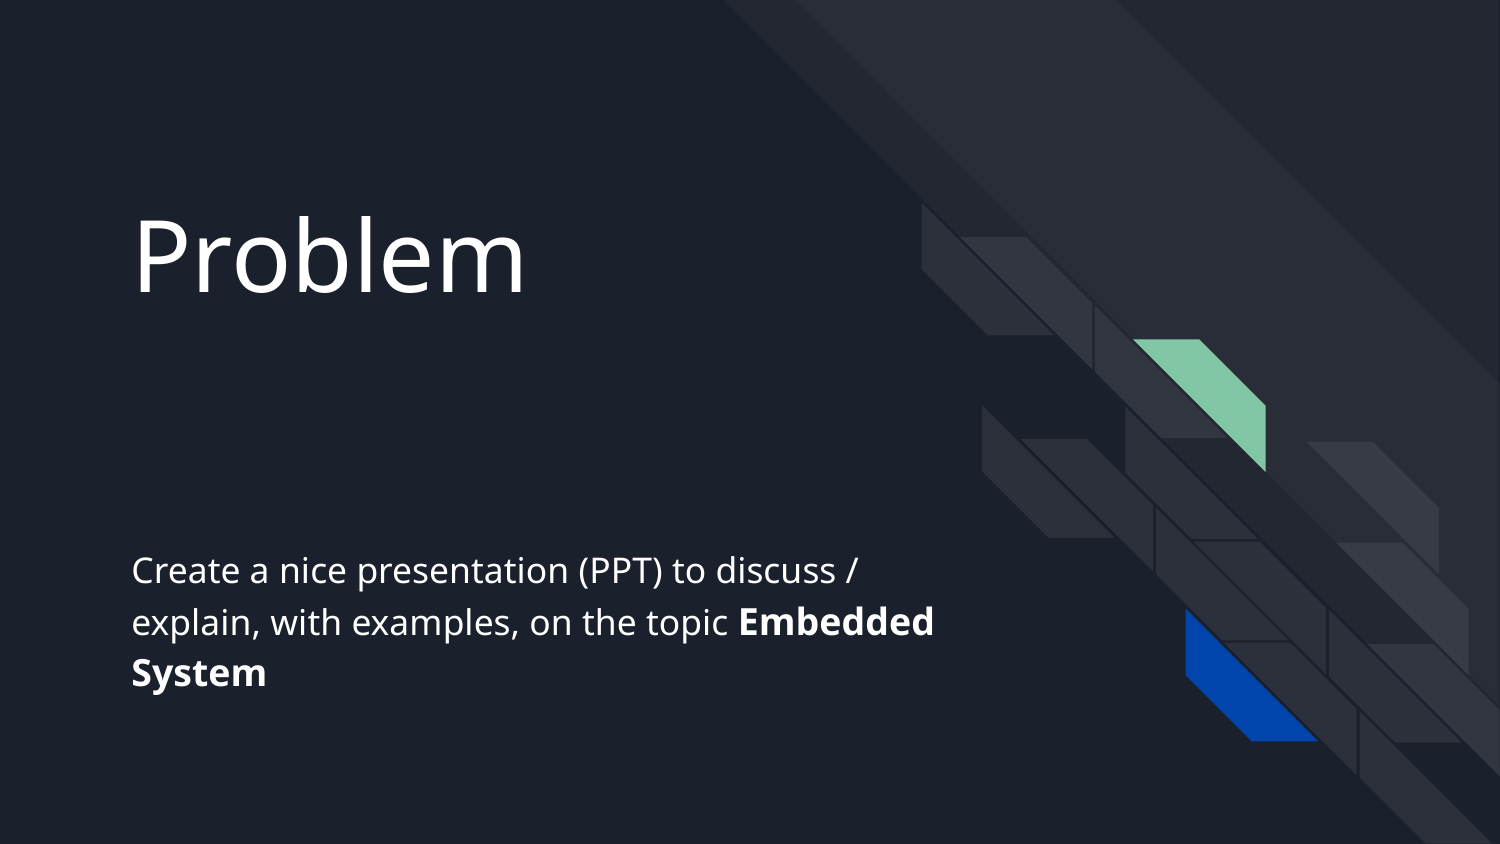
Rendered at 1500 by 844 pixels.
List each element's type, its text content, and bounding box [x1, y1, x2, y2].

text_box Problem [116, 177, 901, 392]
text_box Create a nice presentation (PPT) to discuss / explain, with examples, on the topic Embedded System [116, 527, 980, 727]
